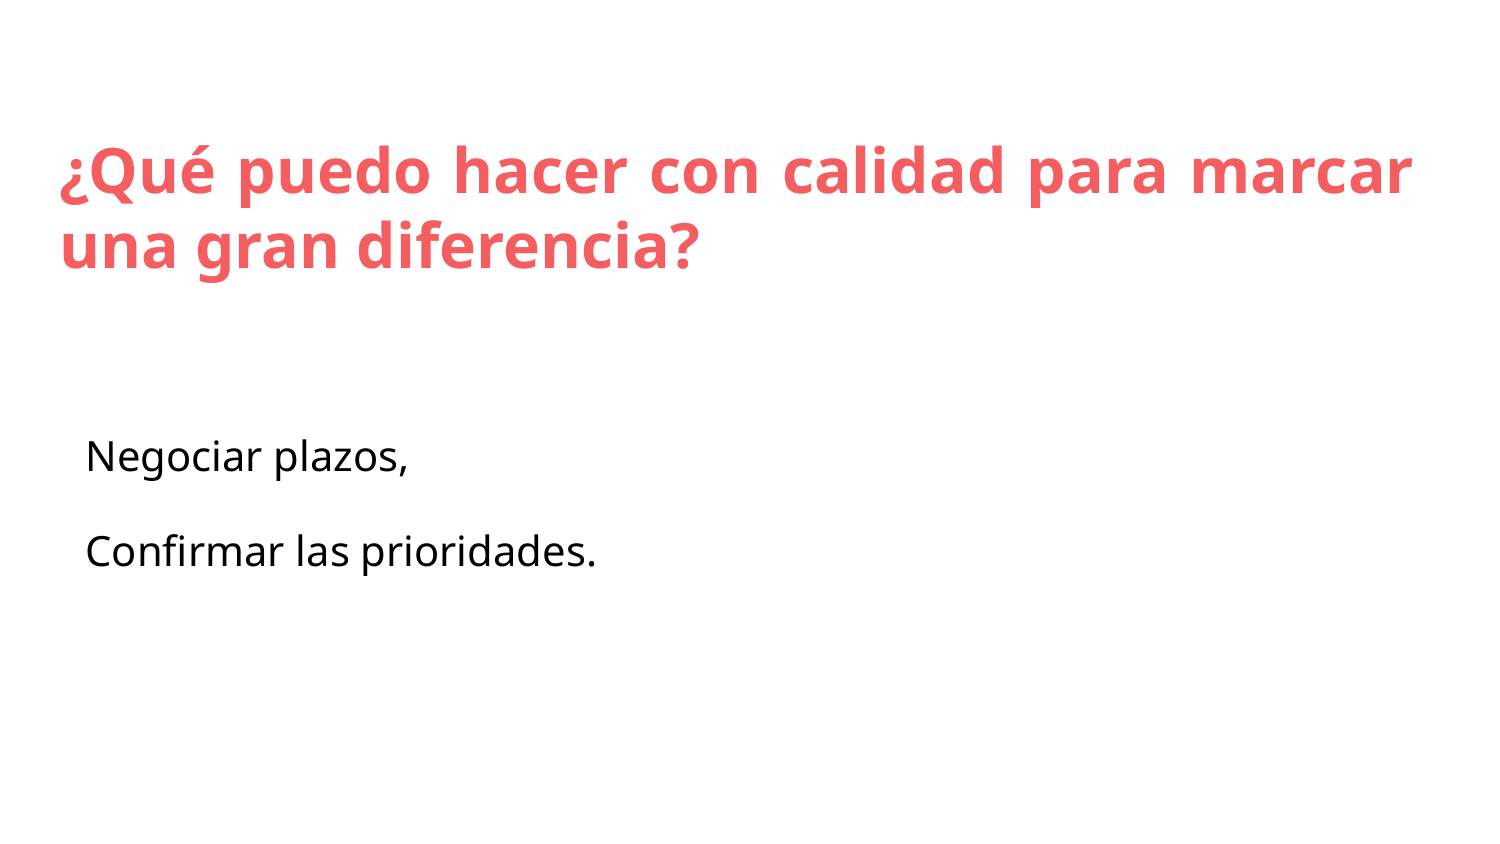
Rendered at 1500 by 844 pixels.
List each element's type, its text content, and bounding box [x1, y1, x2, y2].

text_box ¿Qué puedo hacer con calidad para marcar una gran diferencia? [44, 115, 1431, 324]
text_box Negociar plazos, [70, 389, 1430, 487]
text_box Confirmar las prioridades. [70, 485, 1374, 624]
